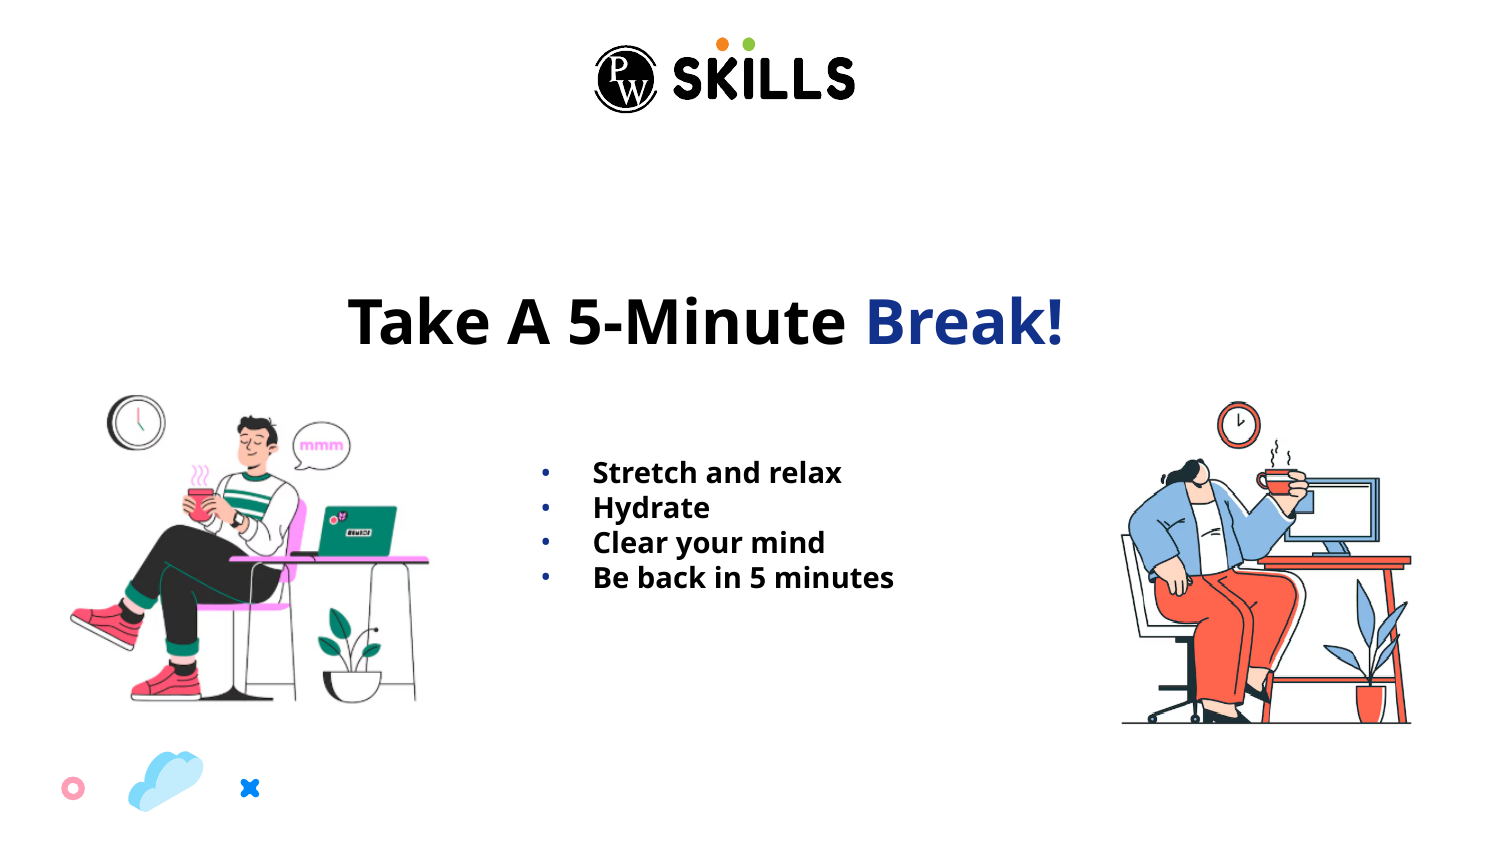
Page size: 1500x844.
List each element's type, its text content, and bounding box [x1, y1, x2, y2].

picture [69, 377, 441, 724]
title Take A 5-Minute Break! [332, 266, 1500, 440]
picture [594, 36, 855, 114]
picture [1102, 385, 1438, 769]
subtitle Stretch and relax Hydrate Clear your mind Be back in 5 minutes [502, 439, 1075, 723]
